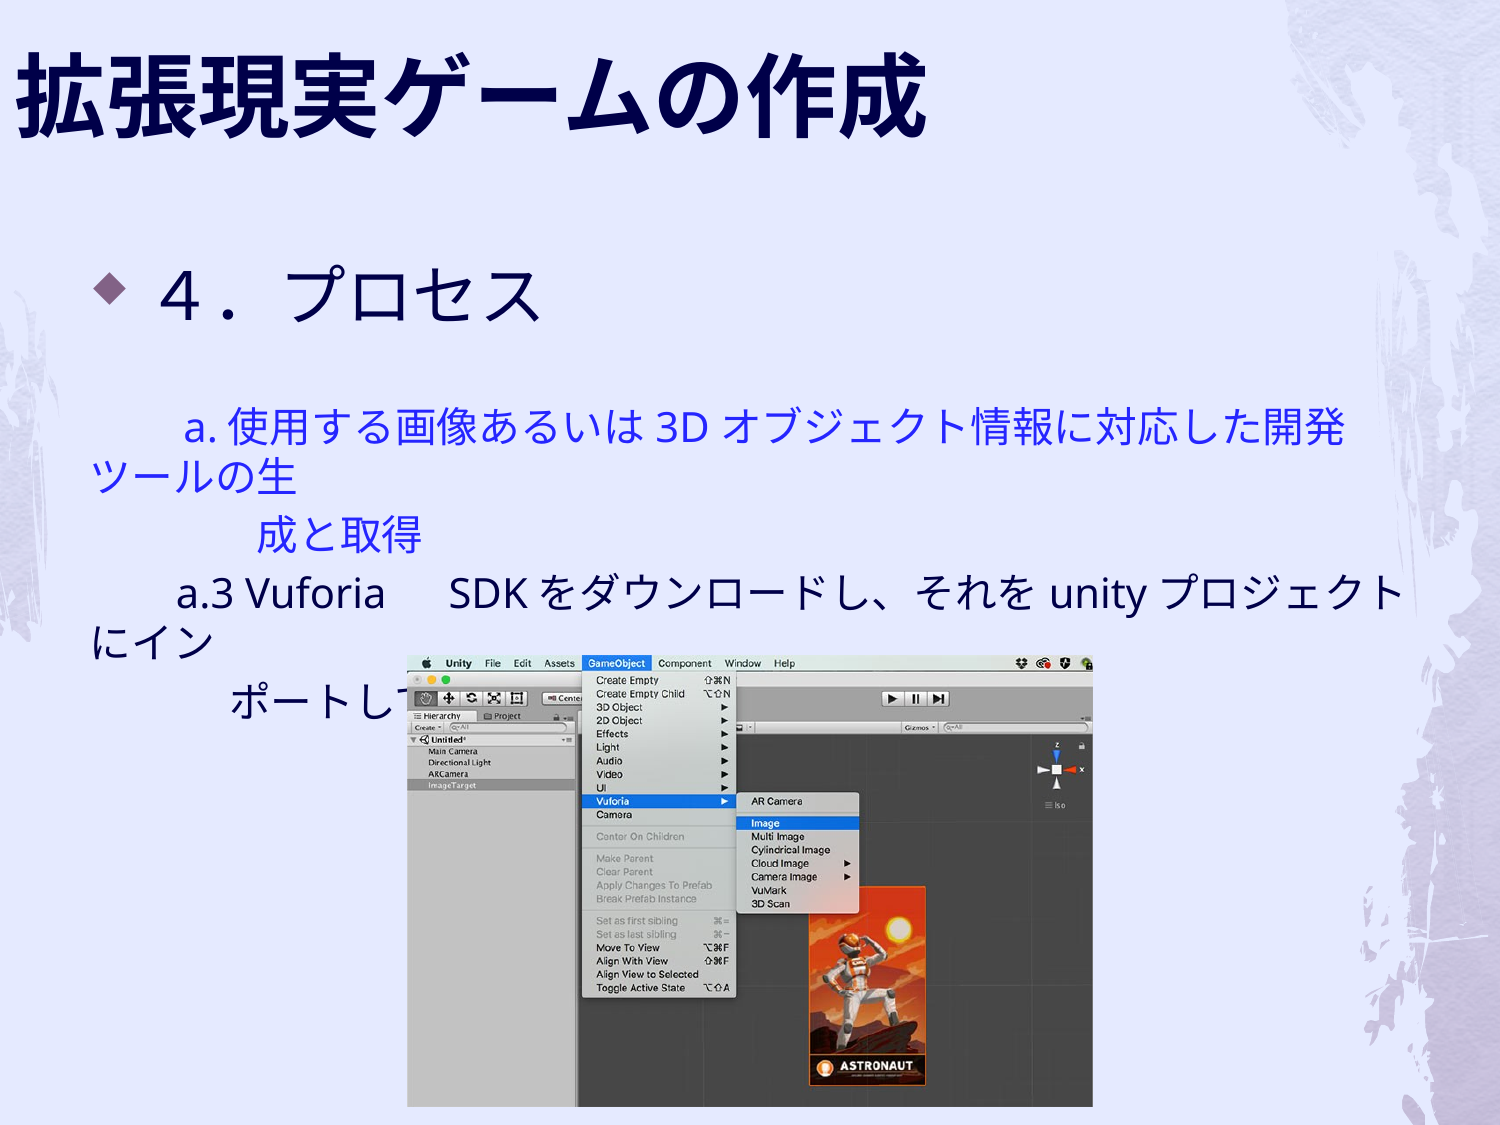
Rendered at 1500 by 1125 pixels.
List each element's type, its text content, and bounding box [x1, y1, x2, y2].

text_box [400, 648, 1102, 989]
picture [407, 654, 1093, 1107]
list ４．プロセス a.使用する画像あるいは3Dオブジェクト情報に対応した開発ツールの生 成と取得 a.3 Vuforia SDKをダウンロードし、それをunityプロジェクトにイン ポートして、適切な設定を行う。 [75, 246, 1425, 989]
text_box 拡張現実ゲームの作成 [0, 0, 1467, 188]
